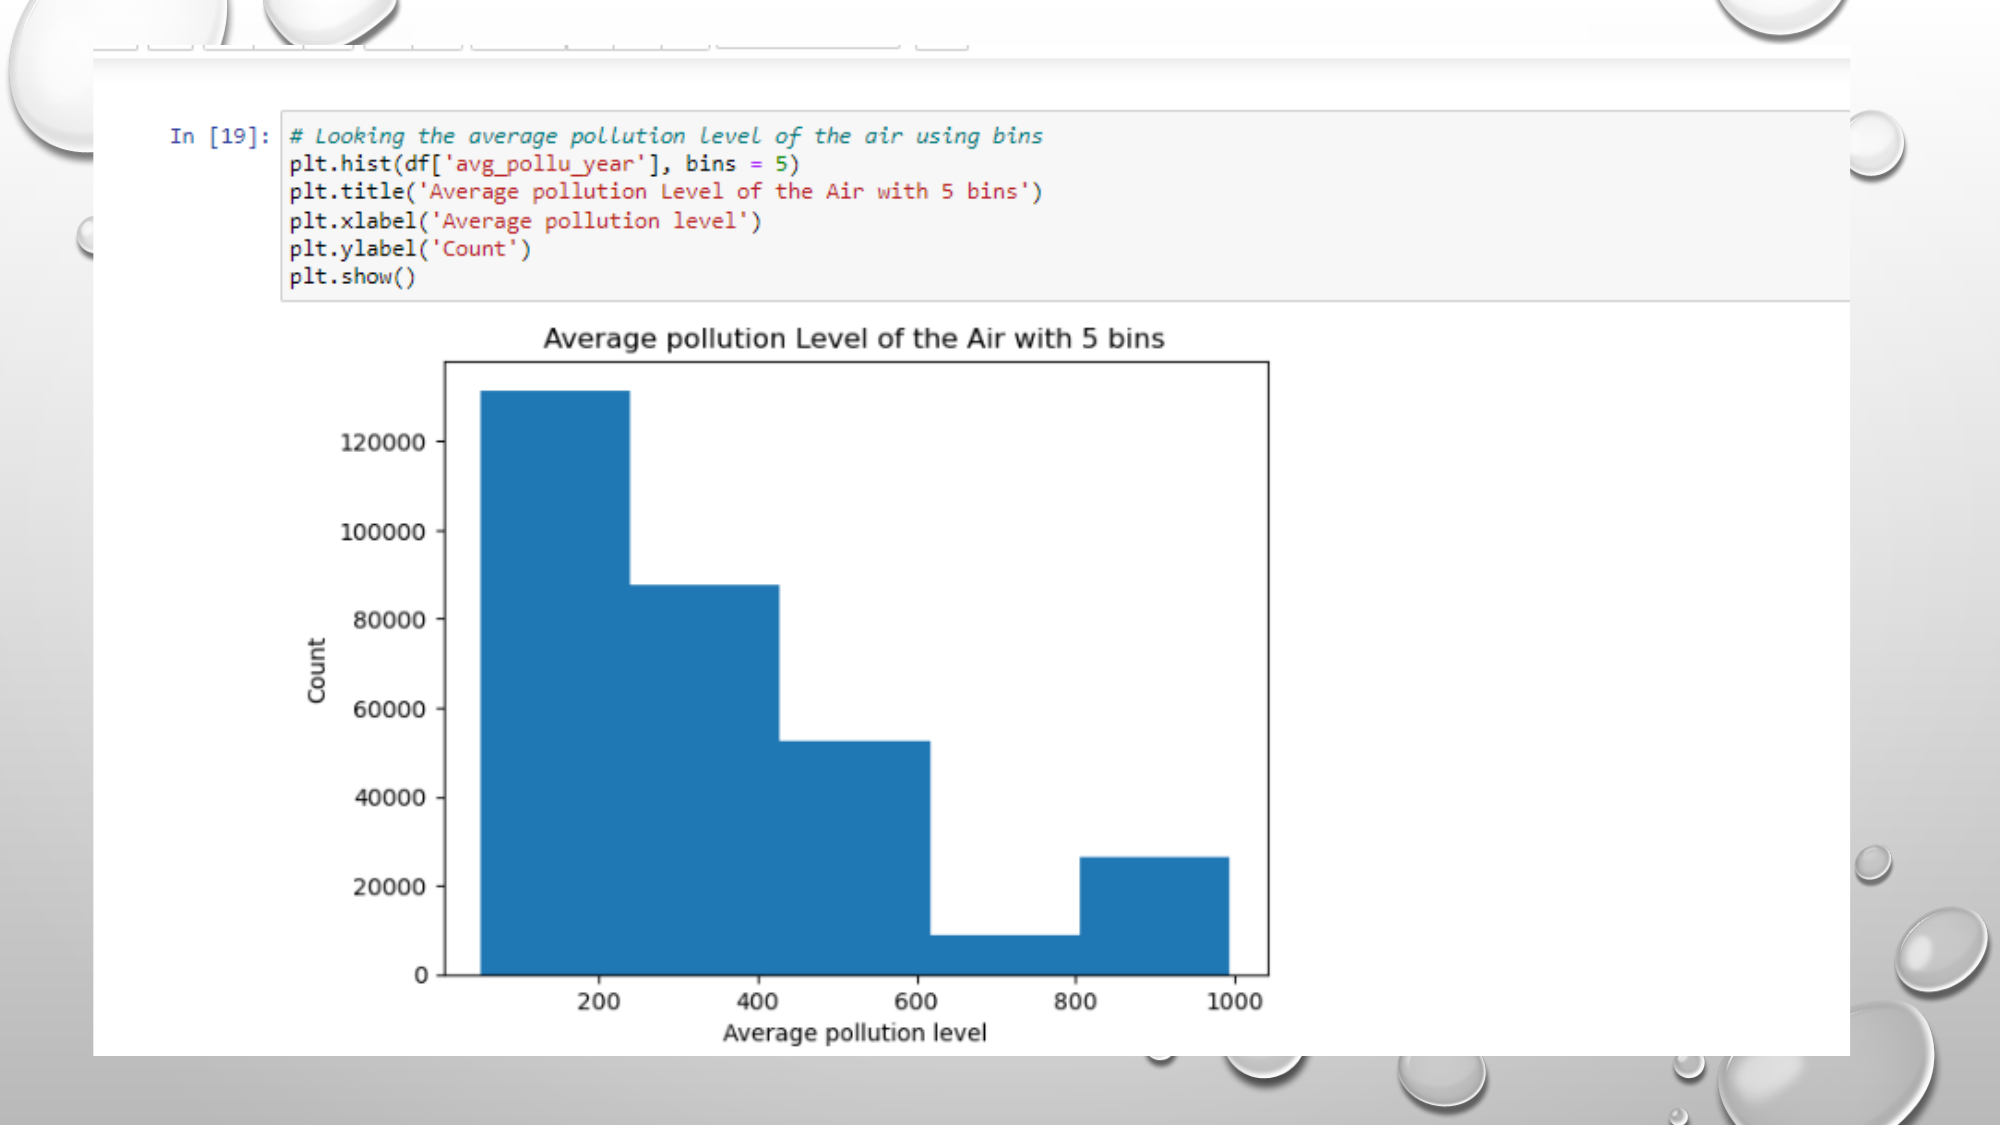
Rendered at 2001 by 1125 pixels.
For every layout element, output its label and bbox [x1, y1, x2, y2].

picture [0, 0, 2000, 1125]
list [92, 44, 1851, 1057]
